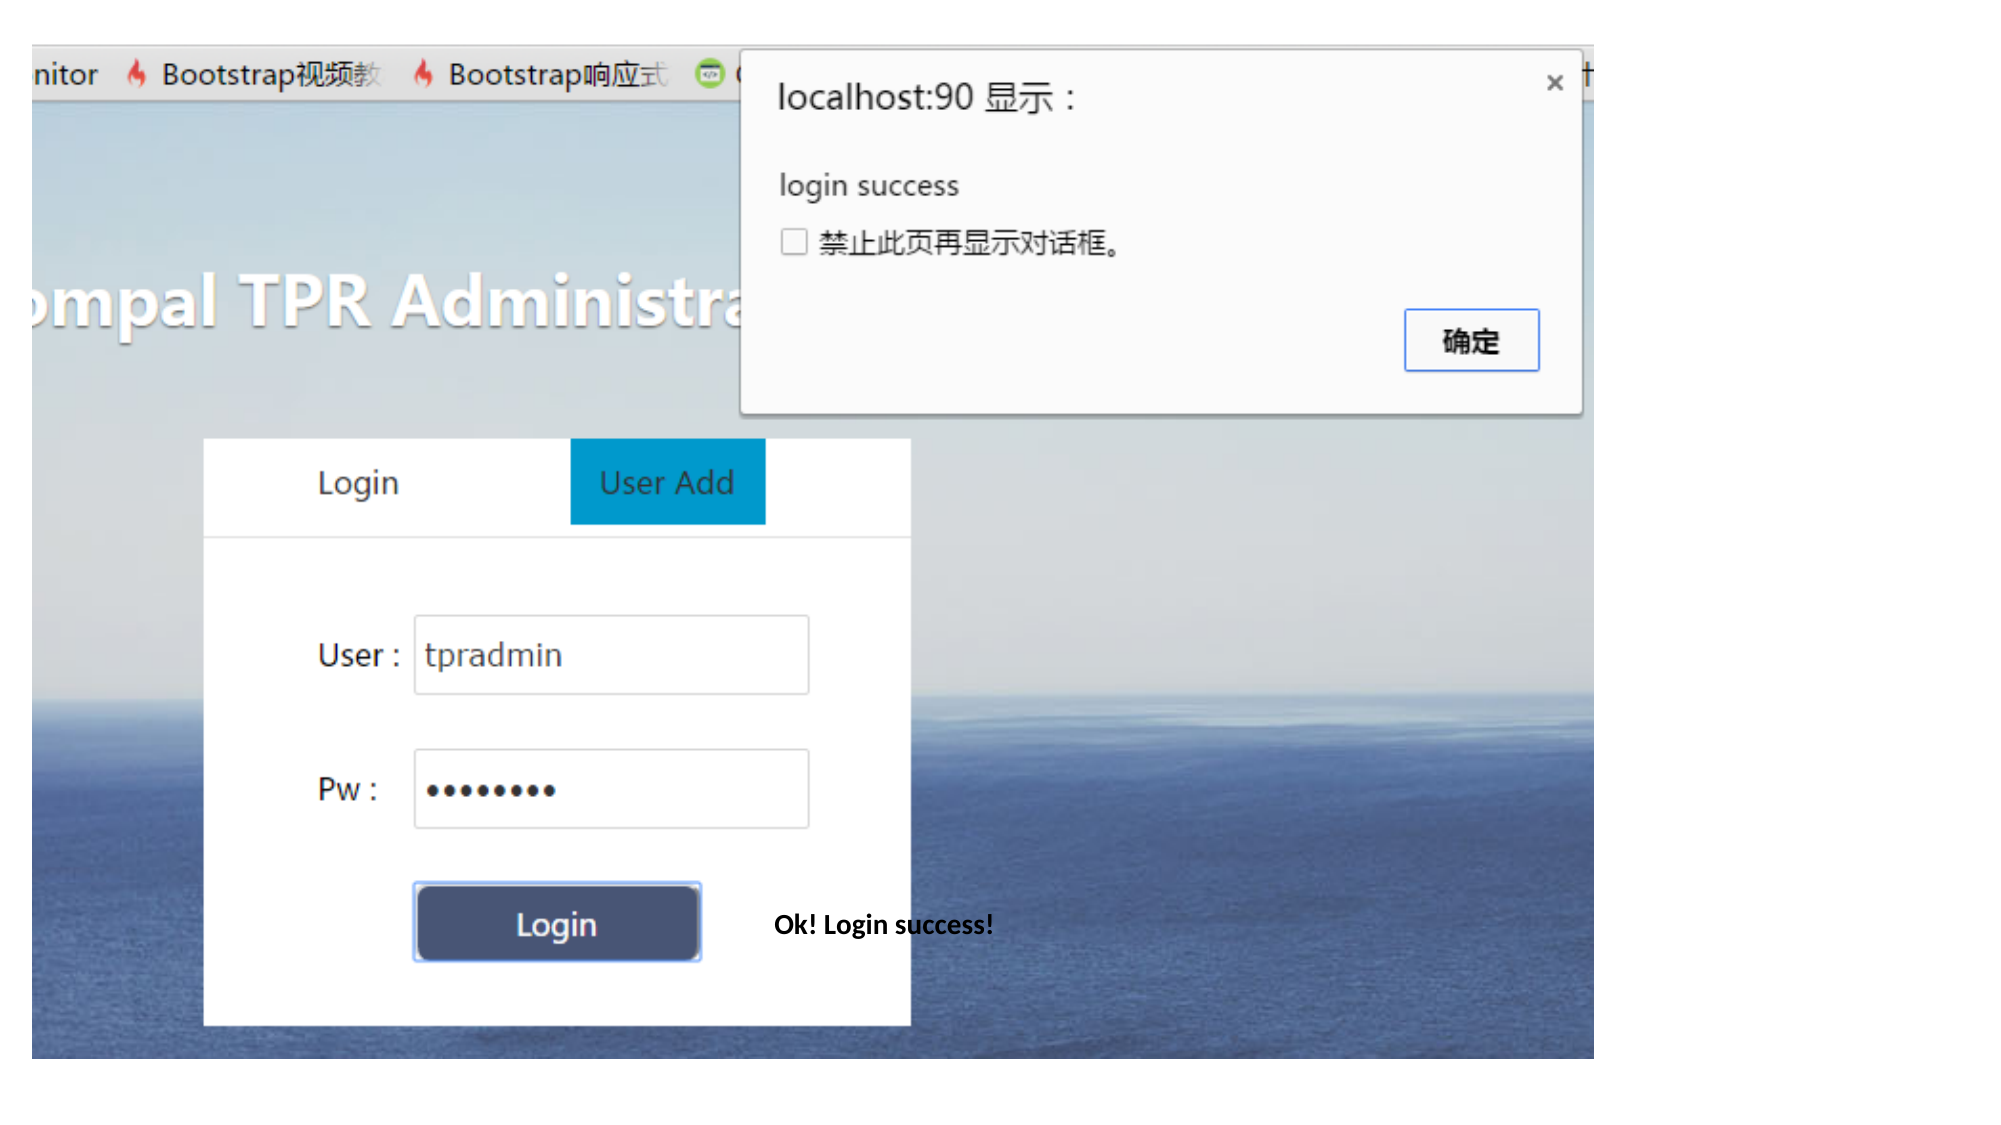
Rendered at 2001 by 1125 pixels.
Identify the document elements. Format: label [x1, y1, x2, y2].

picture [31, 0, 1594, 1059]
